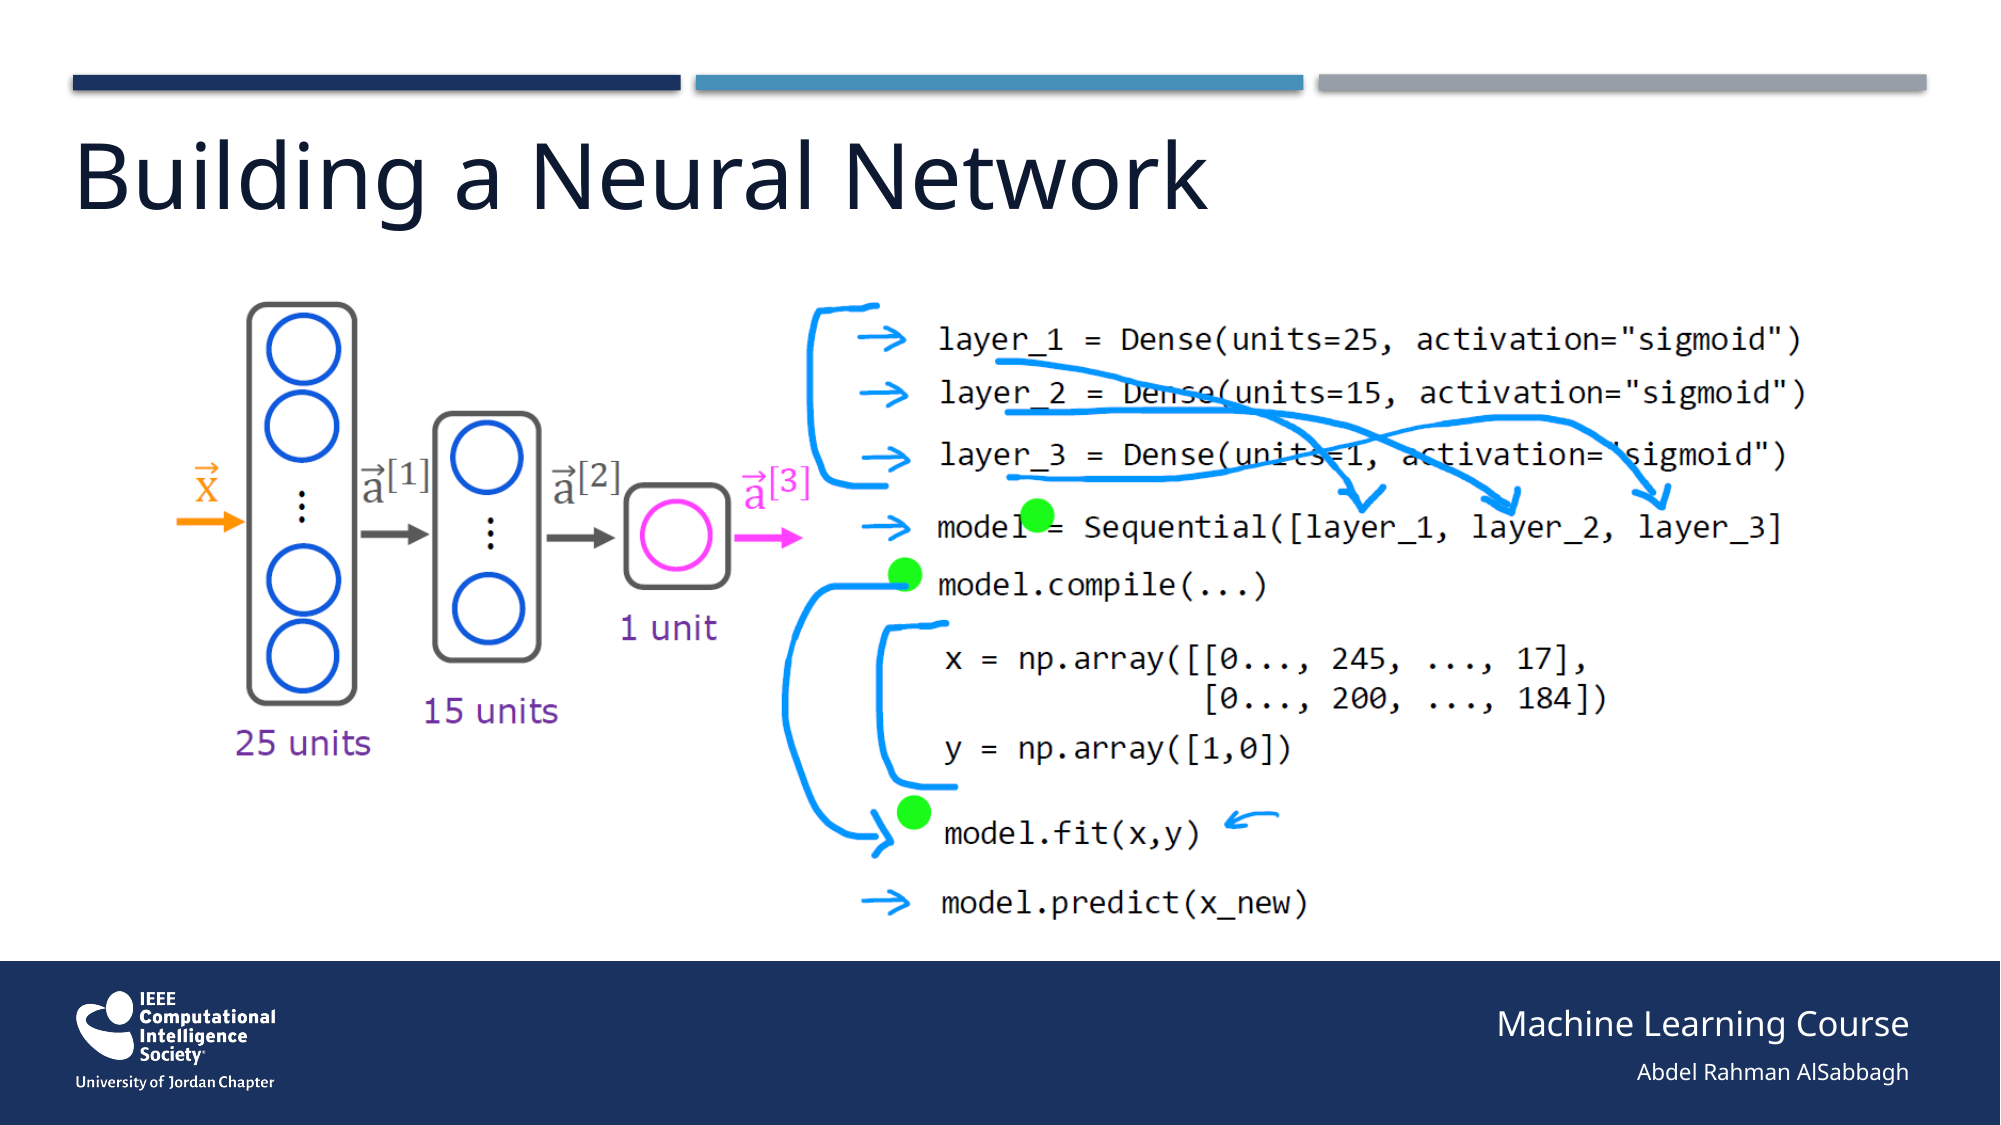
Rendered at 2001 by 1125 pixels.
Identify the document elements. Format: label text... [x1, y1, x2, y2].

text_box Building a Neural Network [57, 110, 1862, 218]
list Machine Learning Course Abdel Rahman AlSabbagh [278, 993, 1925, 1093]
picture [174, 271, 1944, 956]
picture [74, 991, 276, 1092]
text_box [0, 961, 2000, 1125]
